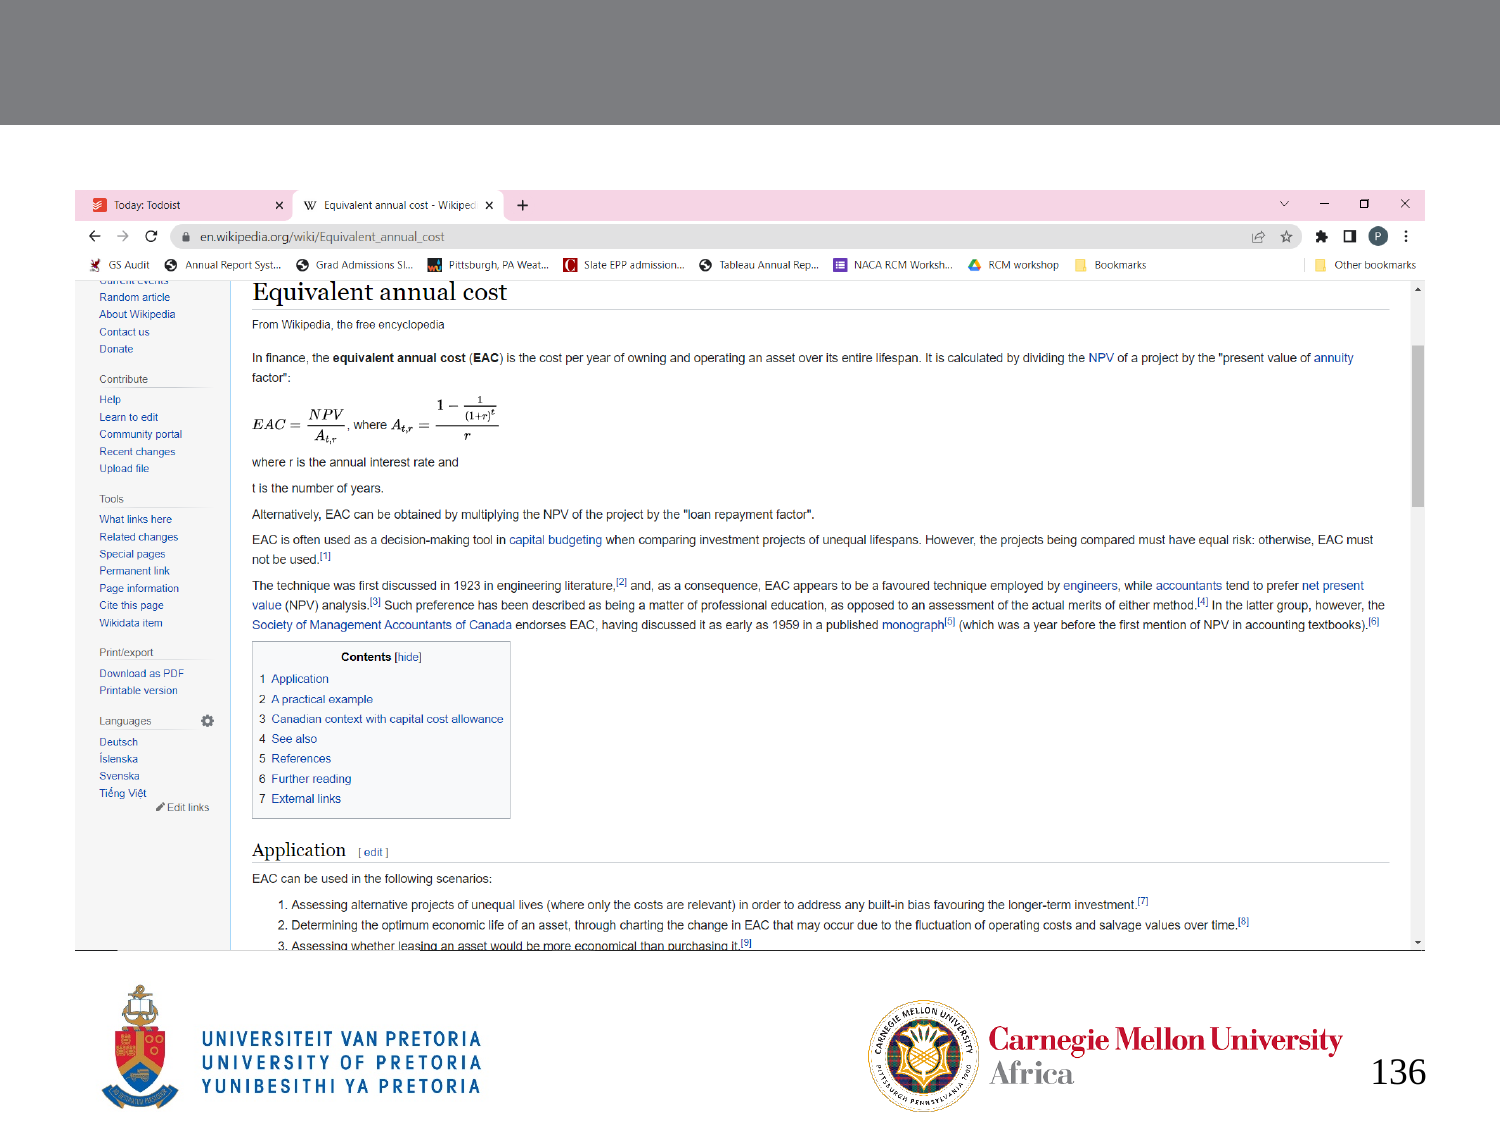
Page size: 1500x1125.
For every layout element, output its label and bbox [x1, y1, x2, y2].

list [74, 190, 1426, 951]
picture [989, 1026, 1343, 1084]
picture [868, 1000, 979, 1112]
picture [92, 980, 495, 1112]
